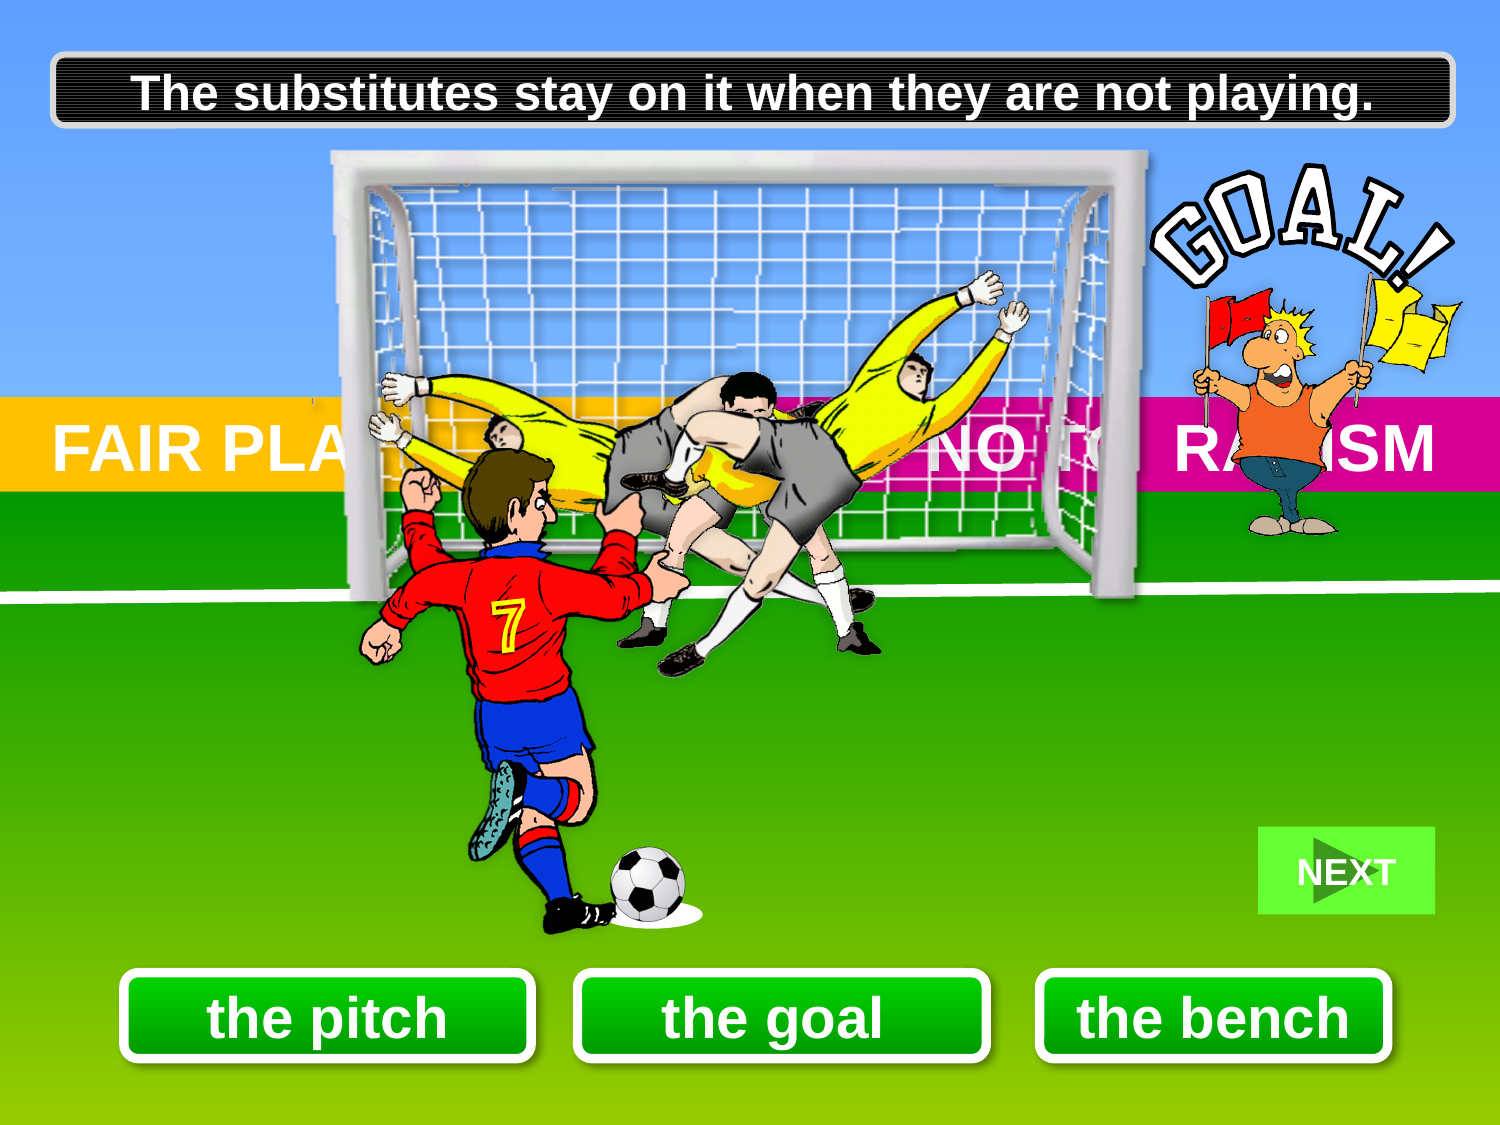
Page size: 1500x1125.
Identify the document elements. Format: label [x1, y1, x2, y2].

text_box [0, 0, 1500, 1125]
text_box [1151, 165, 1465, 539]
picture [312, 125, 1168, 935]
